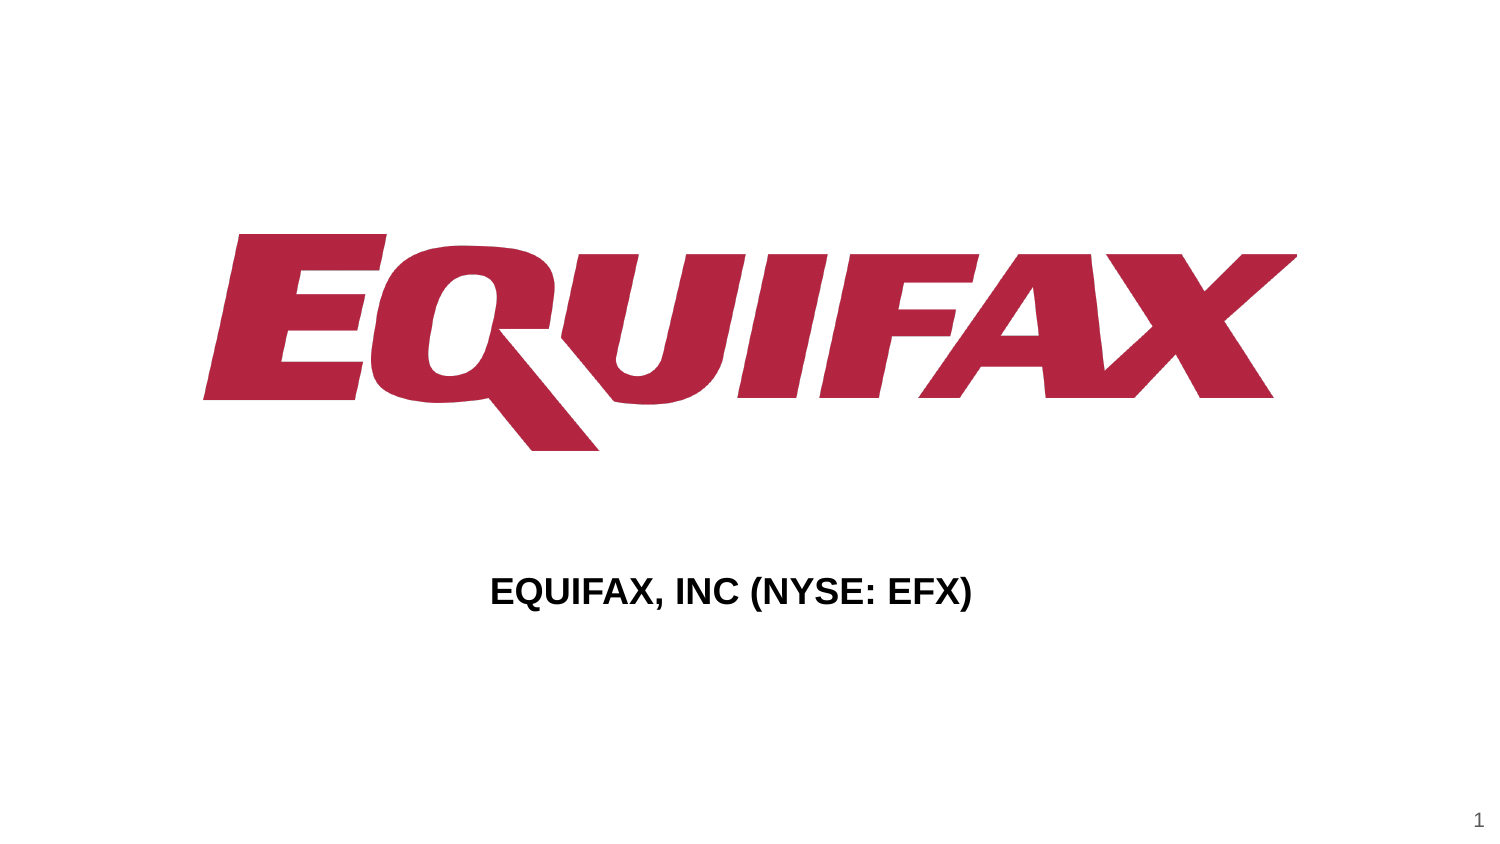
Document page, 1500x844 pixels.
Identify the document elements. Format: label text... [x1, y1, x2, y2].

text_box EQUIFAX, INC (NYSE: EFX) [474, 559, 1025, 620]
picture [203, 234, 1297, 451]
text_box 1 [1471, 804, 1488, 832]
